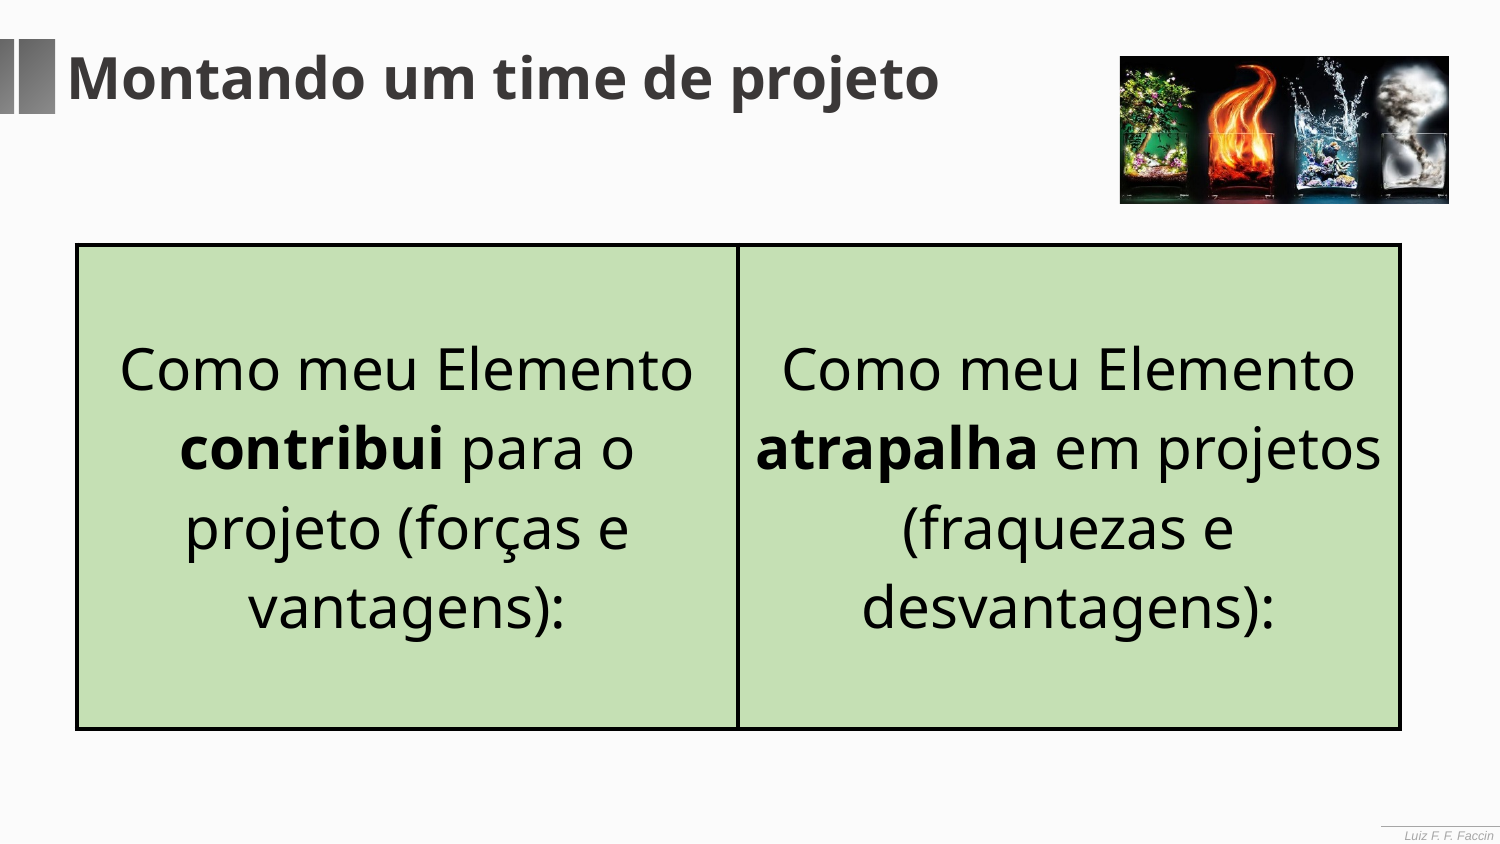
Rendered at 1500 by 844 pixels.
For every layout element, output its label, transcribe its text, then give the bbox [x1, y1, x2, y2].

picture [1119, 56, 1449, 204]
table_header Como meu Elemento contribui para o projeto (forças e vantagens): [79, 247, 736, 727]
text_box Montando um time de projeto [51, 34, 1500, 119]
table_header Como meu Elemento atrapalha em projetos (fraquezas e desvantagens): [740, 247, 1398, 727]
